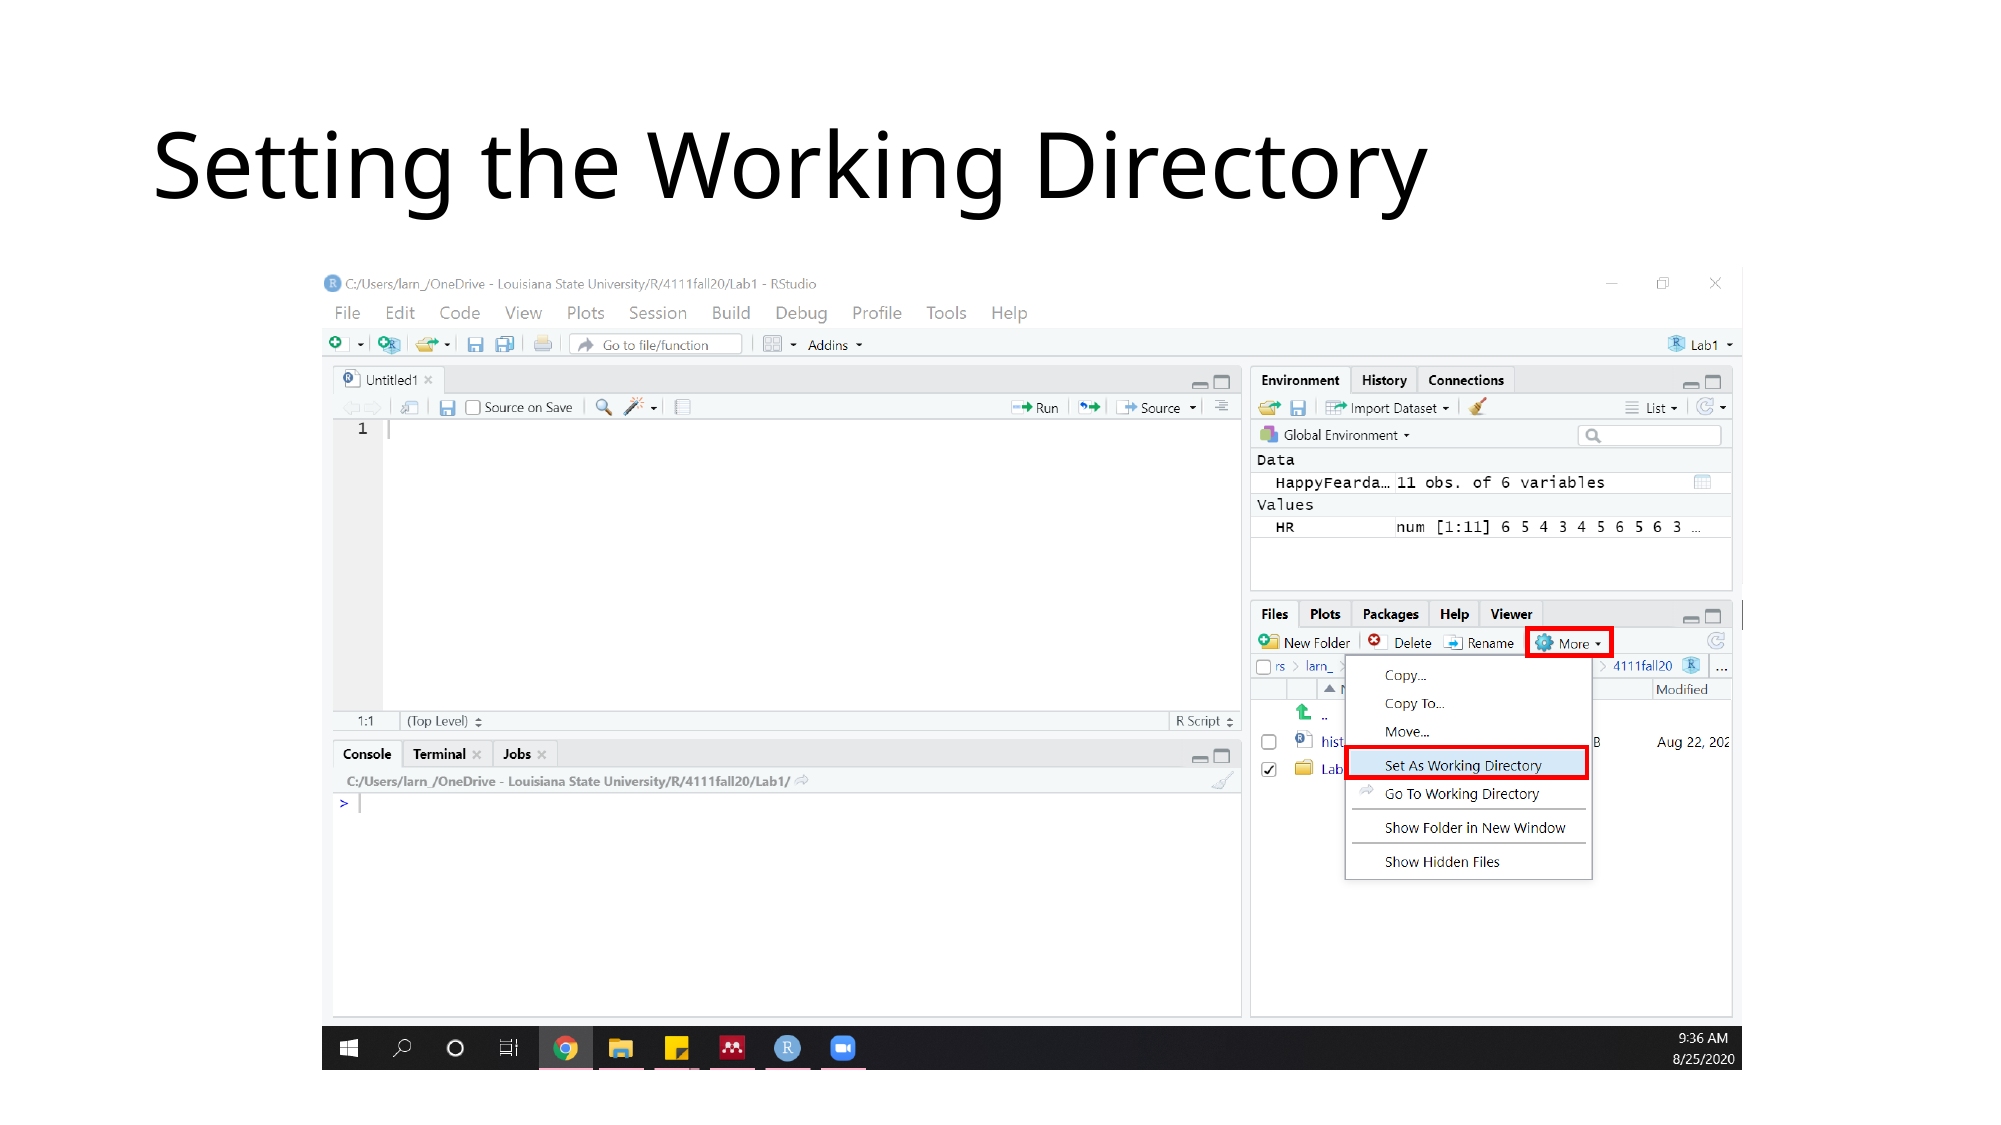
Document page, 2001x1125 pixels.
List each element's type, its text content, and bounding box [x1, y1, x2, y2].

title Setting the Working Directory [137, 59, 1863, 278]
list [321, 267, 1743, 1073]
